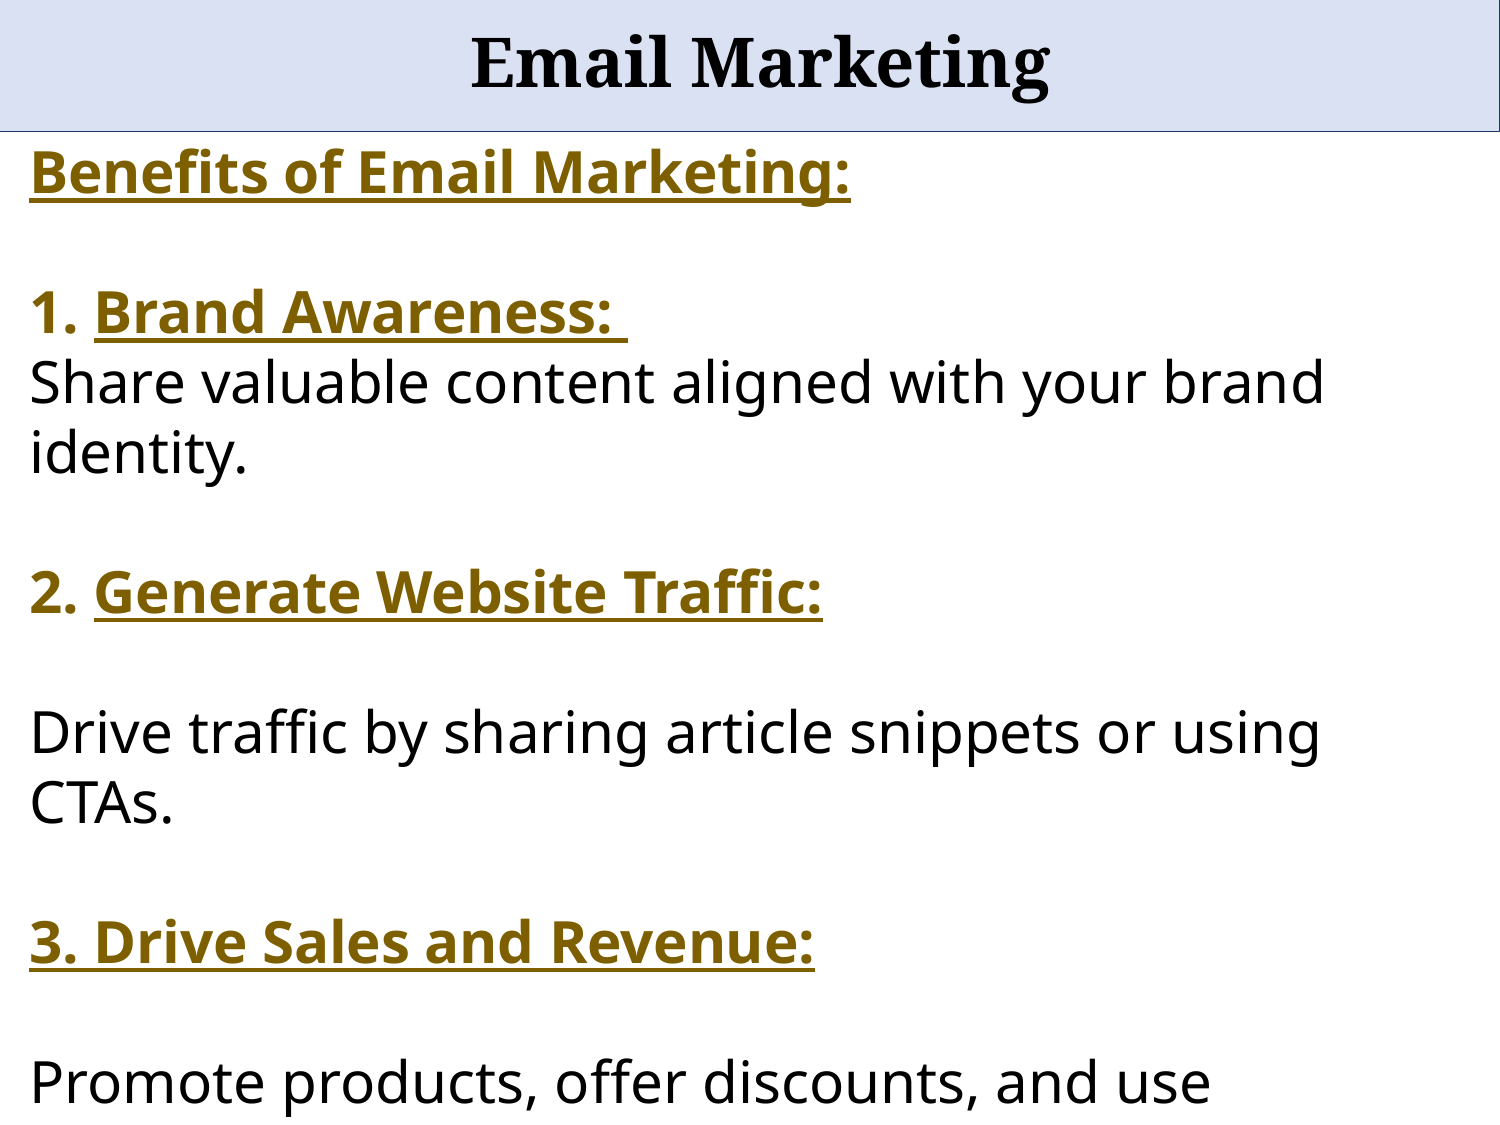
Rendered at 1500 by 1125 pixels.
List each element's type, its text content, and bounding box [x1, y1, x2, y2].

list Benefits of Email Marketing: 1. Brand Awareness: Share valuable content aligned with your brand identity. 2. Generate Website Traffic: Drive traffic by sharing article snippets or using CTAs. 3. Drive Sales and Revenue: Promote products, offer discounts, and use upselling techniques, Boost Other Channels Integrate email with social media, landing pages, and blogs. [29, 135, 1443, 1125]
title Email Marketing [218, 19, 1500, 103]
